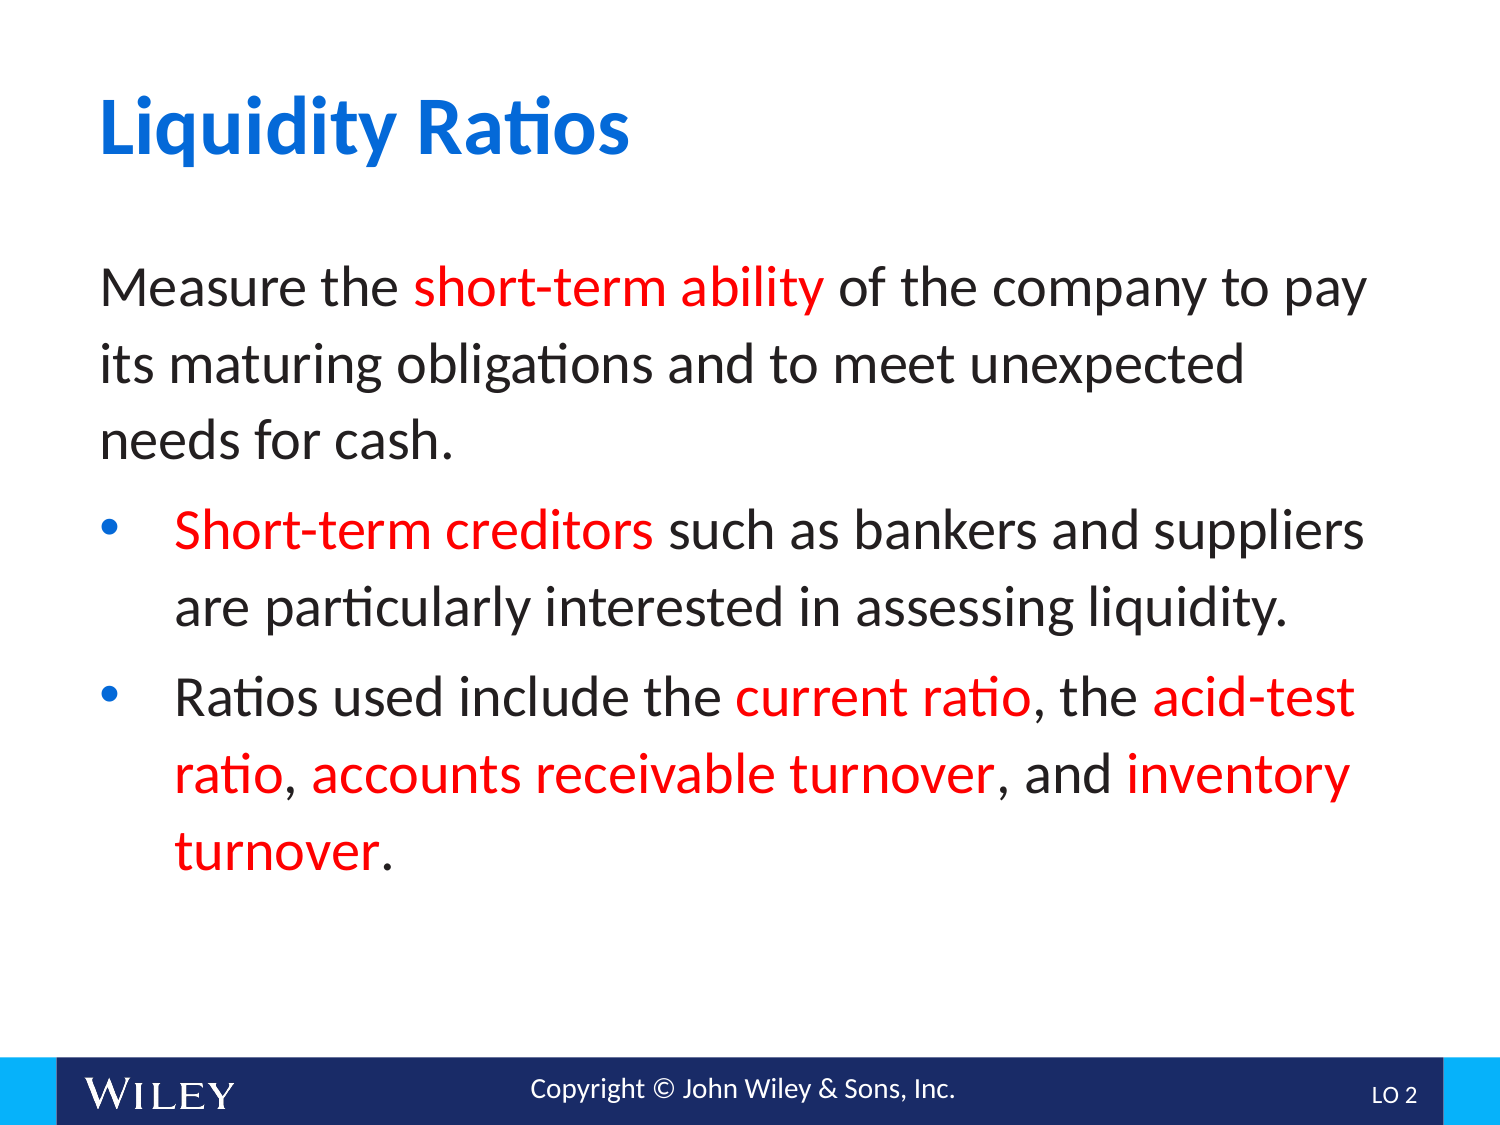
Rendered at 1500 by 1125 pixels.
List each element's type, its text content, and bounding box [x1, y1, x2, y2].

list Measure the short-term ability of the company to pay its maturing obligations and to meet unexpected needs for cash. Short-term creditors such as bankers and suppliers are particularly interested in assessing liquidity. Ratios used include the current ratio, the acid-test ratio, accounts receivable turnover, and inventory turnover. [84, 233, 1416, 1048]
list L O 2 [1309, 1065, 1433, 1125]
title Liquidity Ratios [84, 75, 1416, 215]
